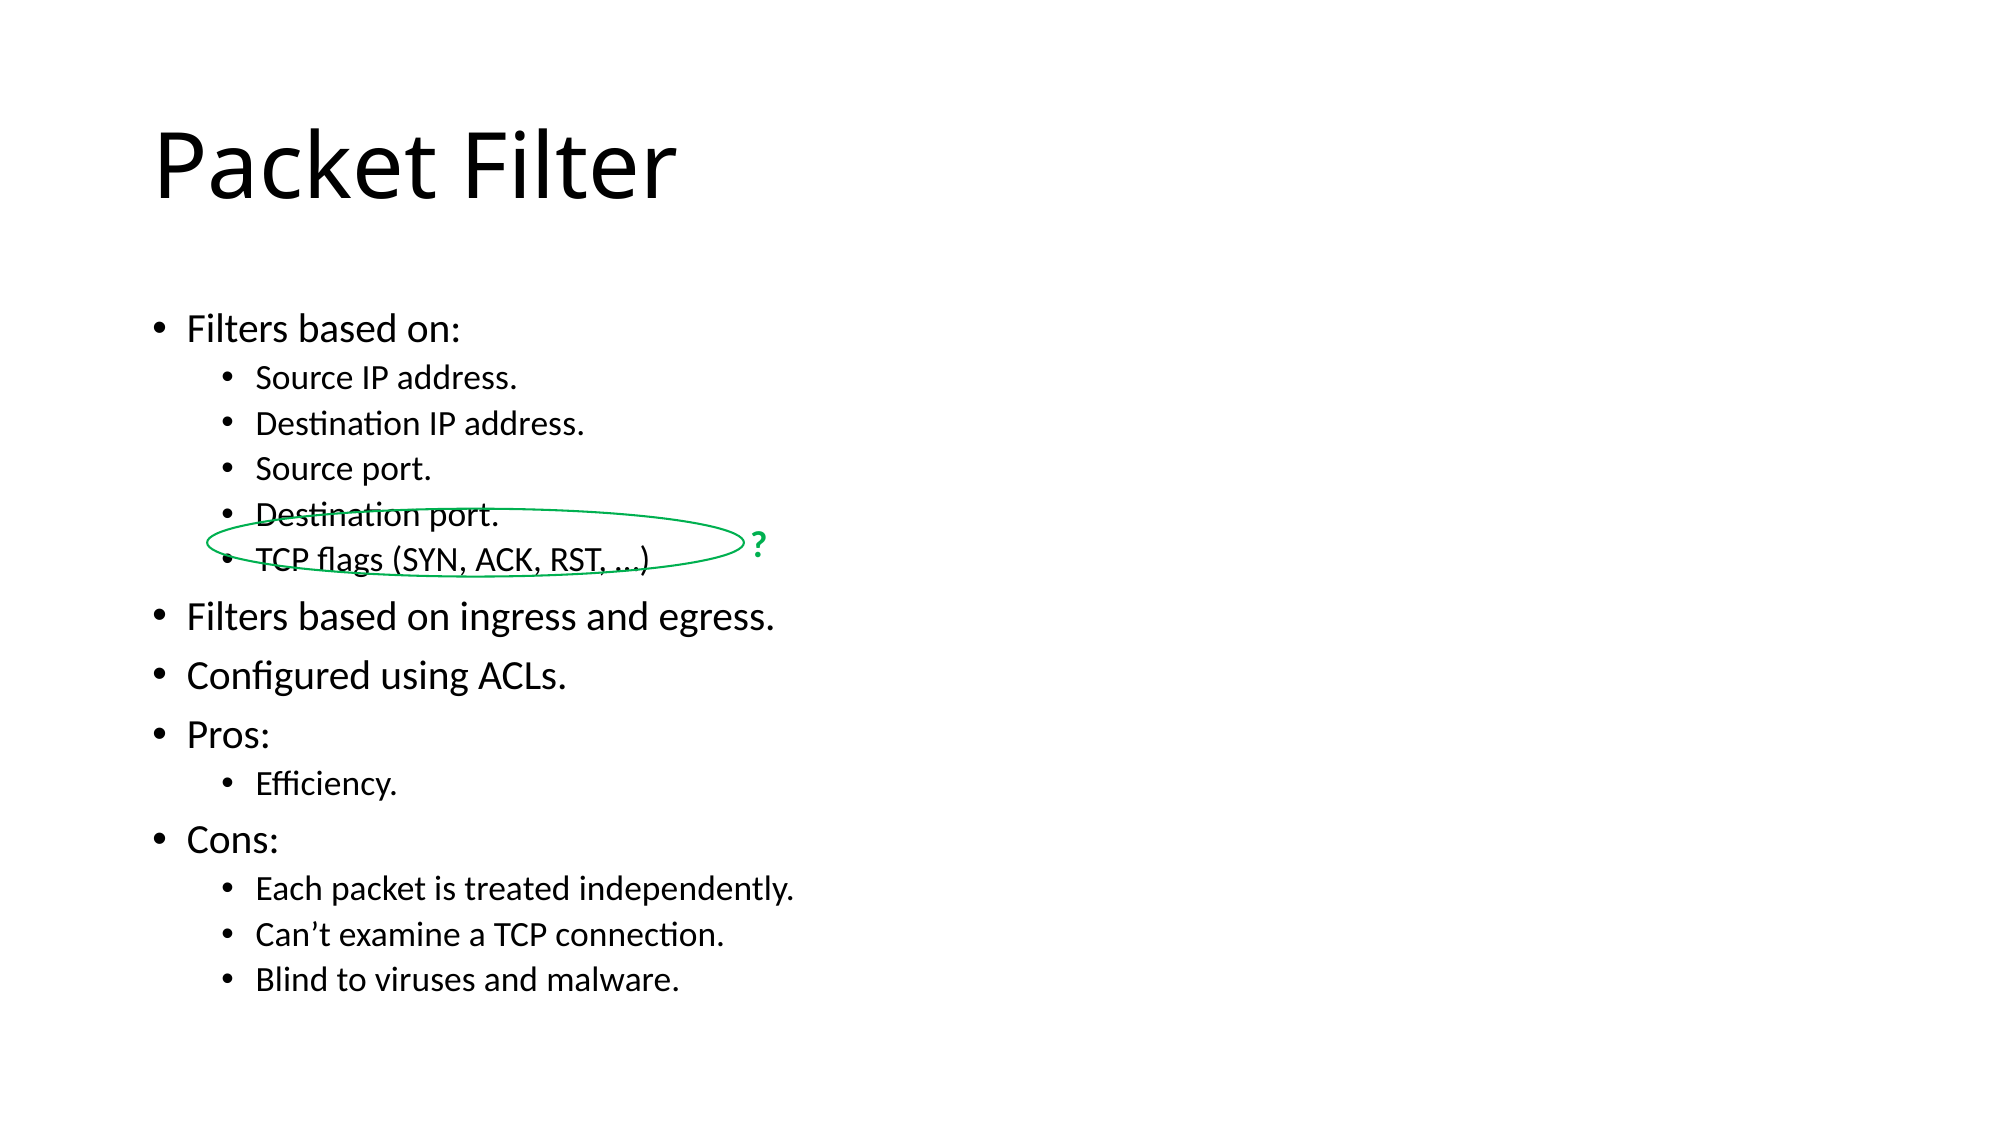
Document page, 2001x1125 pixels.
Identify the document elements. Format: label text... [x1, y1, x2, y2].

text_box [206, 507, 735, 578]
list Filters based on: Source IP address. Destination IP address. Source port. Destination port. TCP flags (SYN, ACK, RST, …) Filters based on ingress and egress. Configured using ACLs. Pros: Efficiency. Cons: Each packet is treated independently. Can’t examine a TCP connection. Blind to viruses and malware. [137, 299, 1863, 1014]
text_box ? [735, 512, 783, 573]
title Packet Filter [137, 59, 1863, 278]
